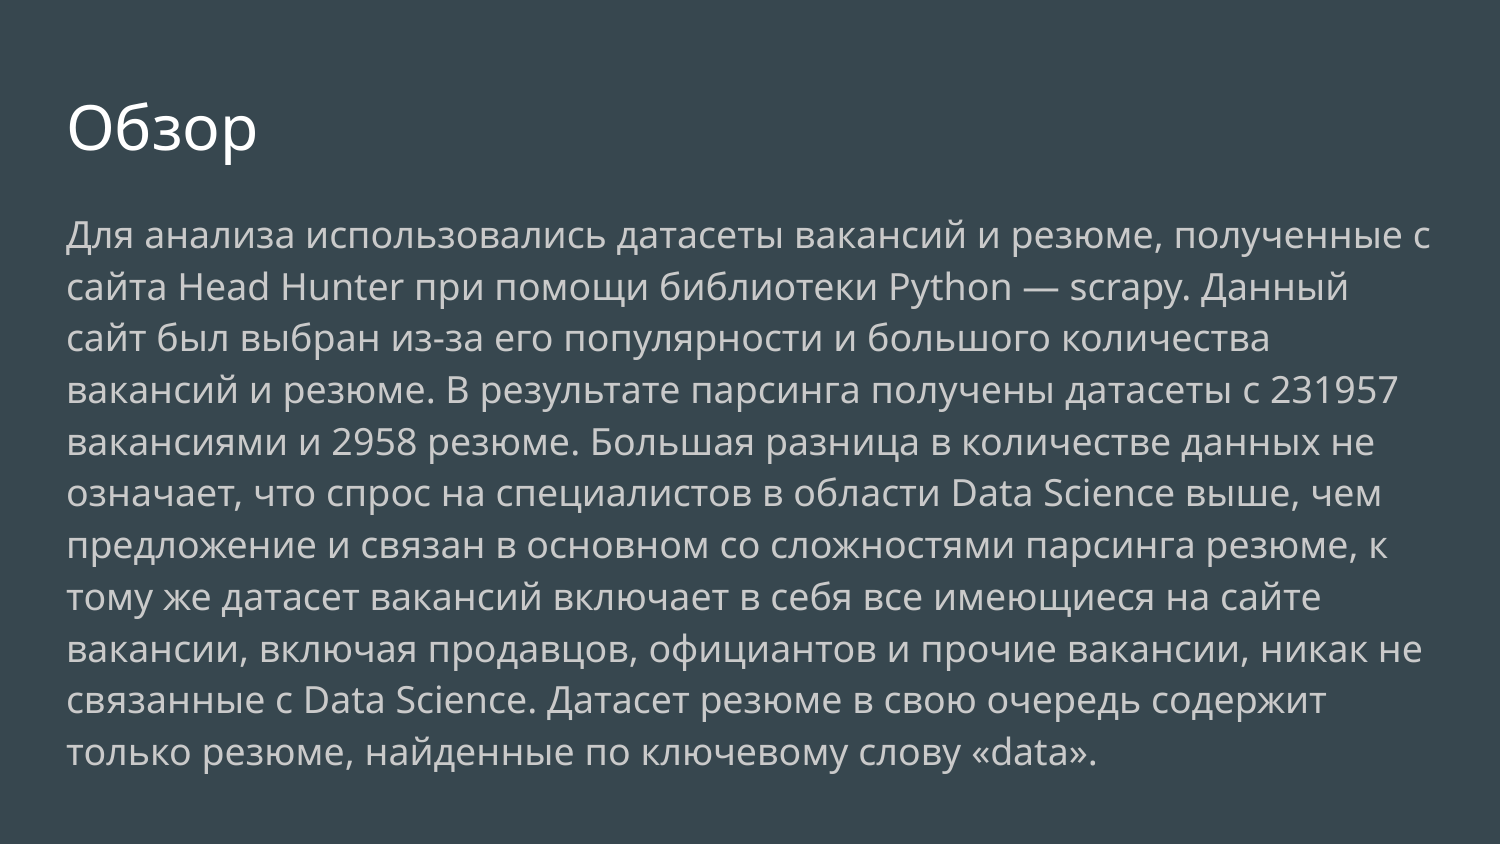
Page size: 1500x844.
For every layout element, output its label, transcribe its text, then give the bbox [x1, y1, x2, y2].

title Обзор [51, 72, 1449, 167]
list Для анализа использовались датасеты вакансий и резюме, полученные с сайта Head Hunter при помощи библиотеки Python — scrapy. Данный сайт был выбран из-за его популярности и большого количества вакансий и резюме. В результате парсинга получены датасеты с 231957 вакансиями и 2958 резюме. Большая разница в количестве данных не означает, что спрос на специалистов в области Data Science выше, чем предложение и связан в основном со сложностями парсинга резюме, к тому же датасет вакансий включает в себя все имеющиеся на сайте вакансии, включая продавцов, официантов и прочие вакансии, никак не связанные с Data Science. Датасет резюме в свою очередь содержит только резюме, найденные по ключевому слову «data». [51, 189, 1449, 750]
